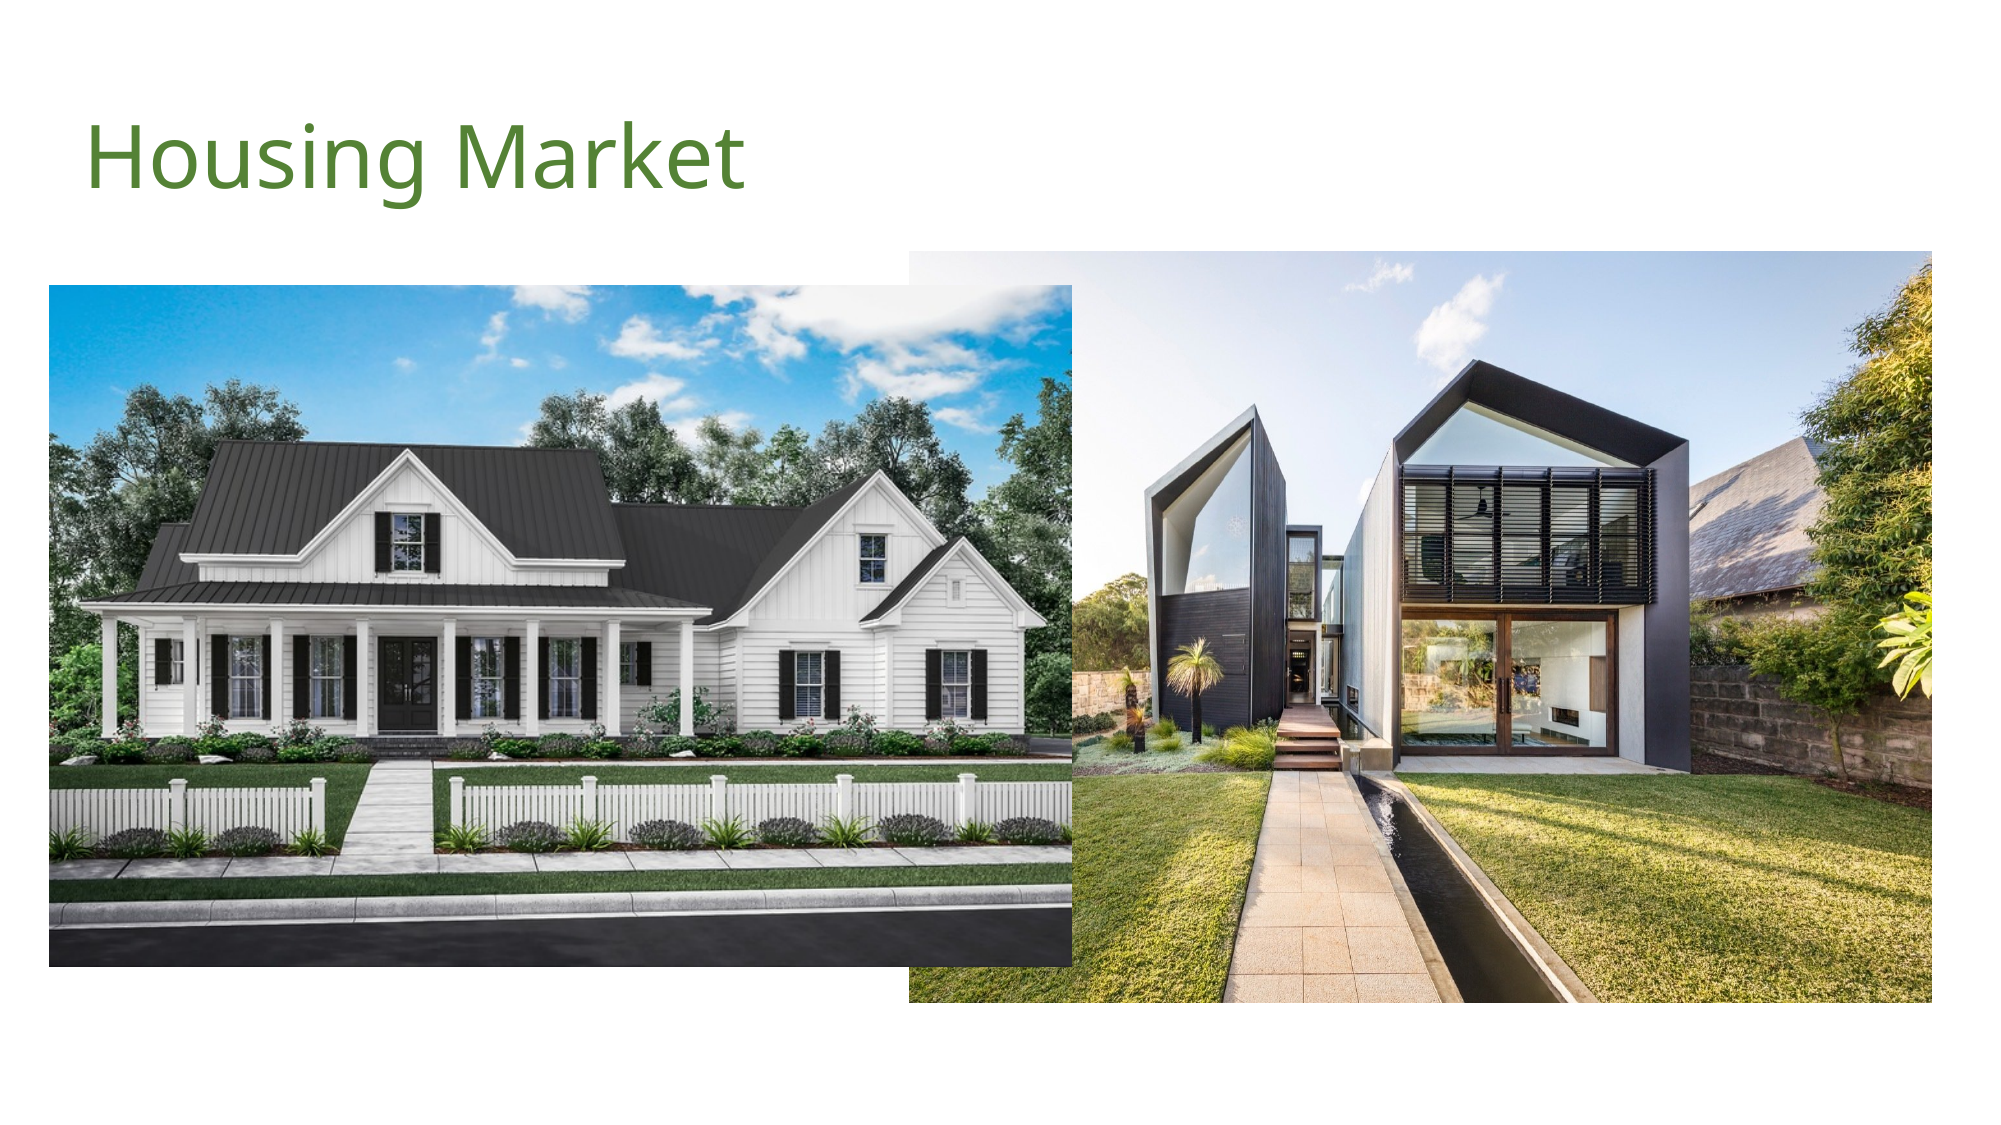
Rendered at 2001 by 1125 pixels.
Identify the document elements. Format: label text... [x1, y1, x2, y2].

picture [49, 251, 1932, 1003]
picture [52, 351, 60, 356]
title Housing Market [68, 97, 1932, 223]
picture [134, 326, 143, 332]
